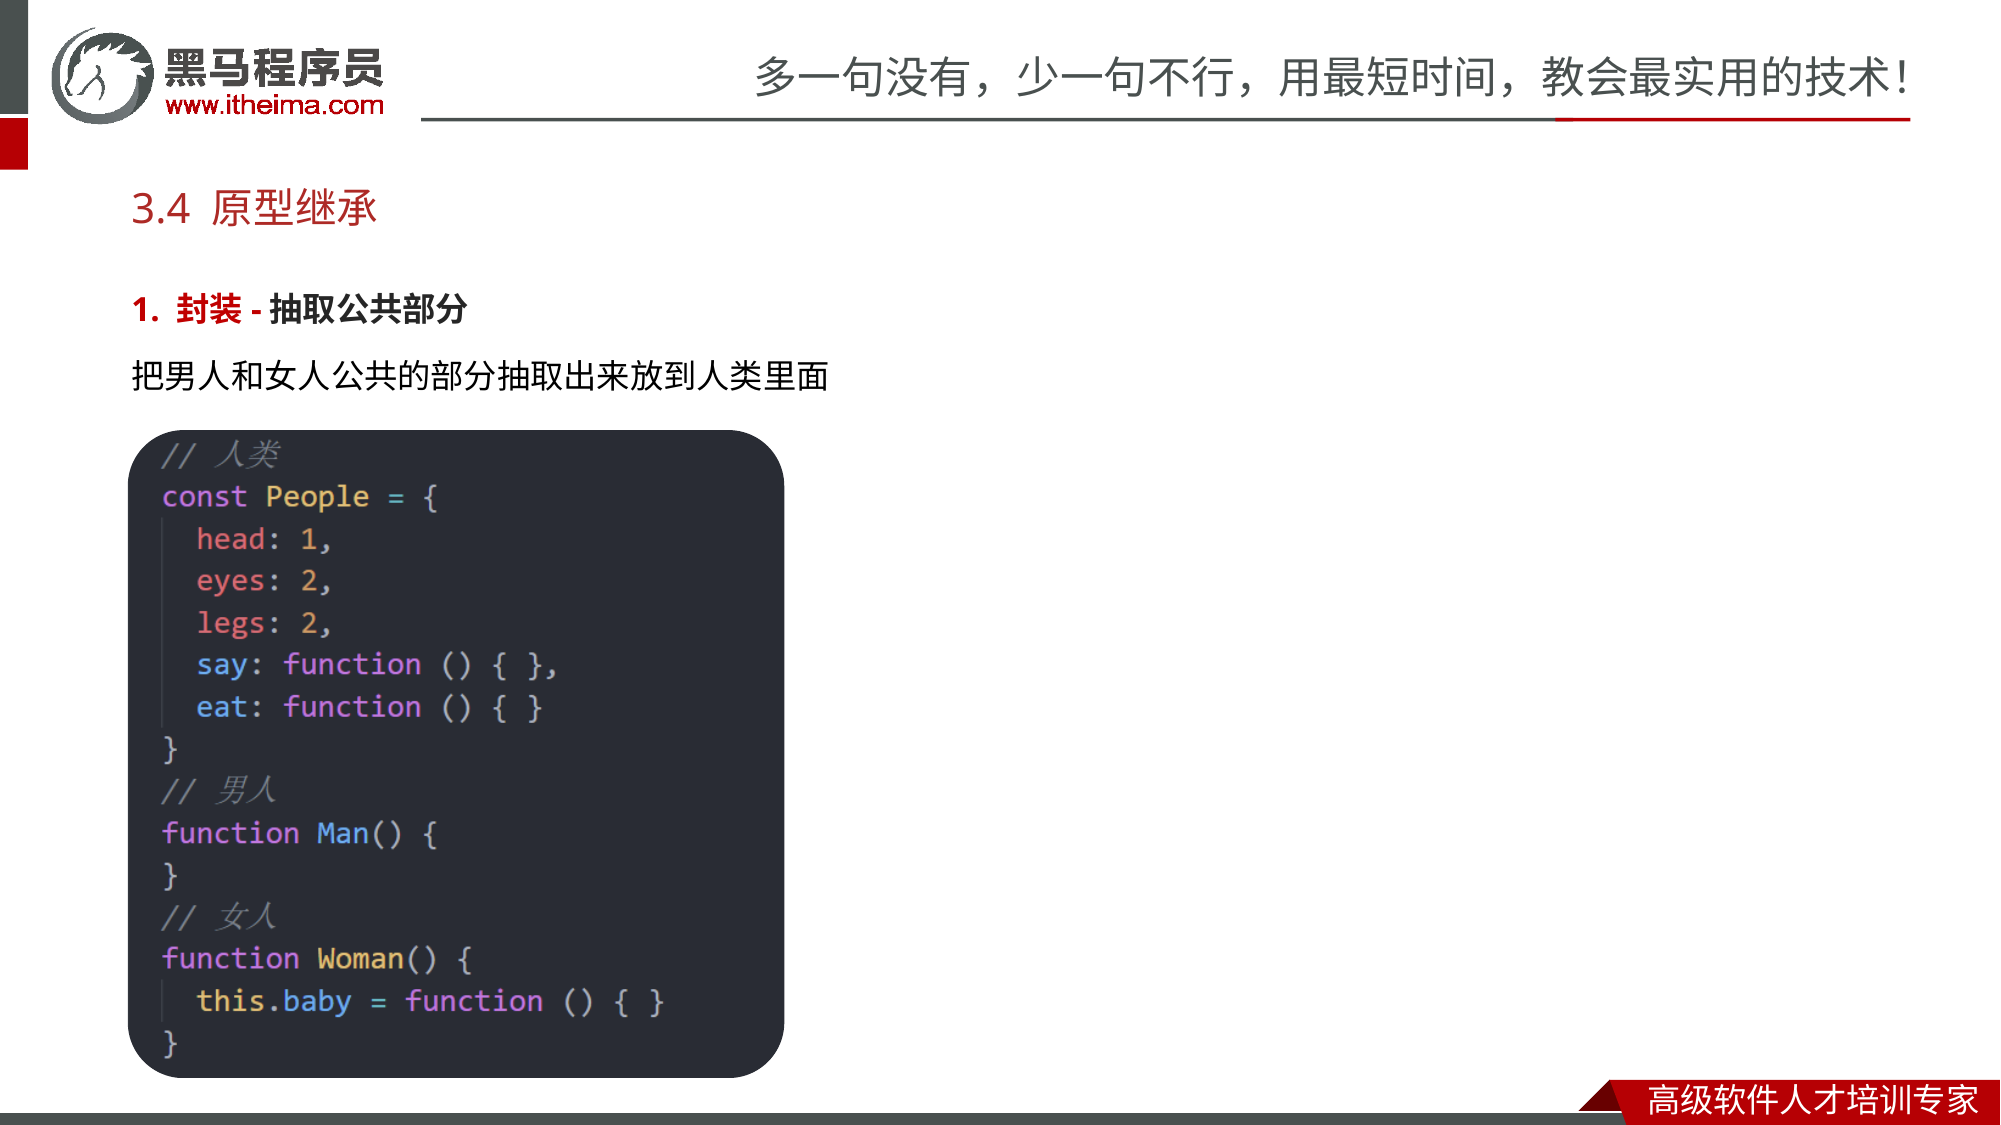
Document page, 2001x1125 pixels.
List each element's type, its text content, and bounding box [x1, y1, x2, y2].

title 3.4 原型继承 [116, 164, 1880, 250]
picture [127, 429, 785, 1079]
picture [50, 26, 384, 125]
list 1. 封装-抽取公共部分 把男人和女人公共的部分抽取出来放到人类里面 [116, 261, 1862, 1106]
